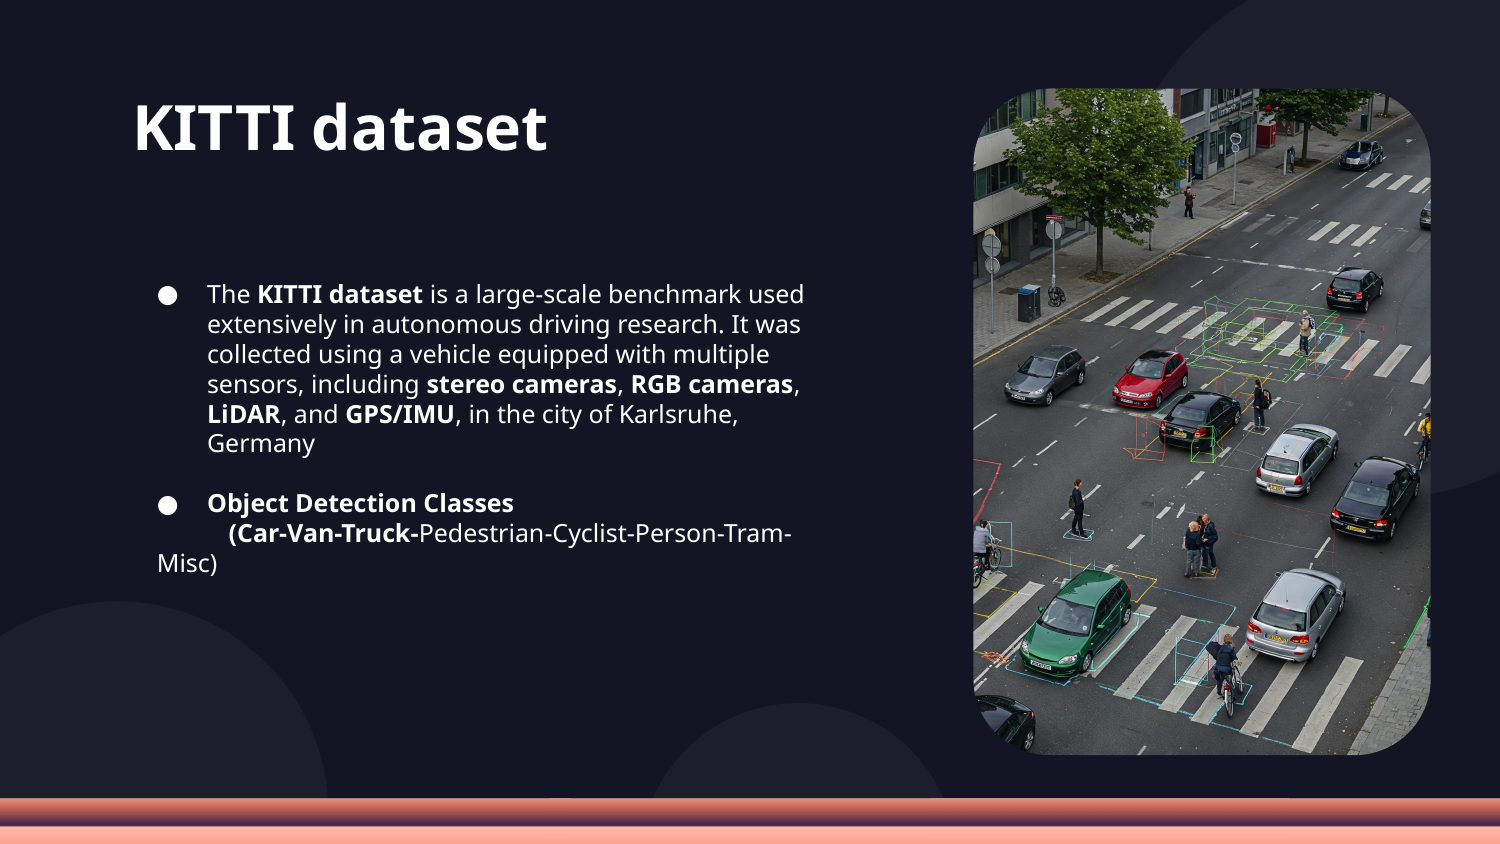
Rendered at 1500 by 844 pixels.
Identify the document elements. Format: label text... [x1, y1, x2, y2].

picture [0, 798, 1500, 844]
picture [973, 88, 1431, 756]
subtitle The KITTI dataset is a large-scale benchmark used extensively in autonomous driving research. It was collected using a vehicle equipped with multiple sensors, including stereo cameras, RGB cameras, LiDAR, and GPS/IMU, in the city of Karlsruhe, Germany Object Detection Classes (Car-Van-Truck-Pedestrian-Cyclist-Person-Tram-Misc) [116, 233, 822, 611]
title KITTI dataset [116, 72, 926, 167]
